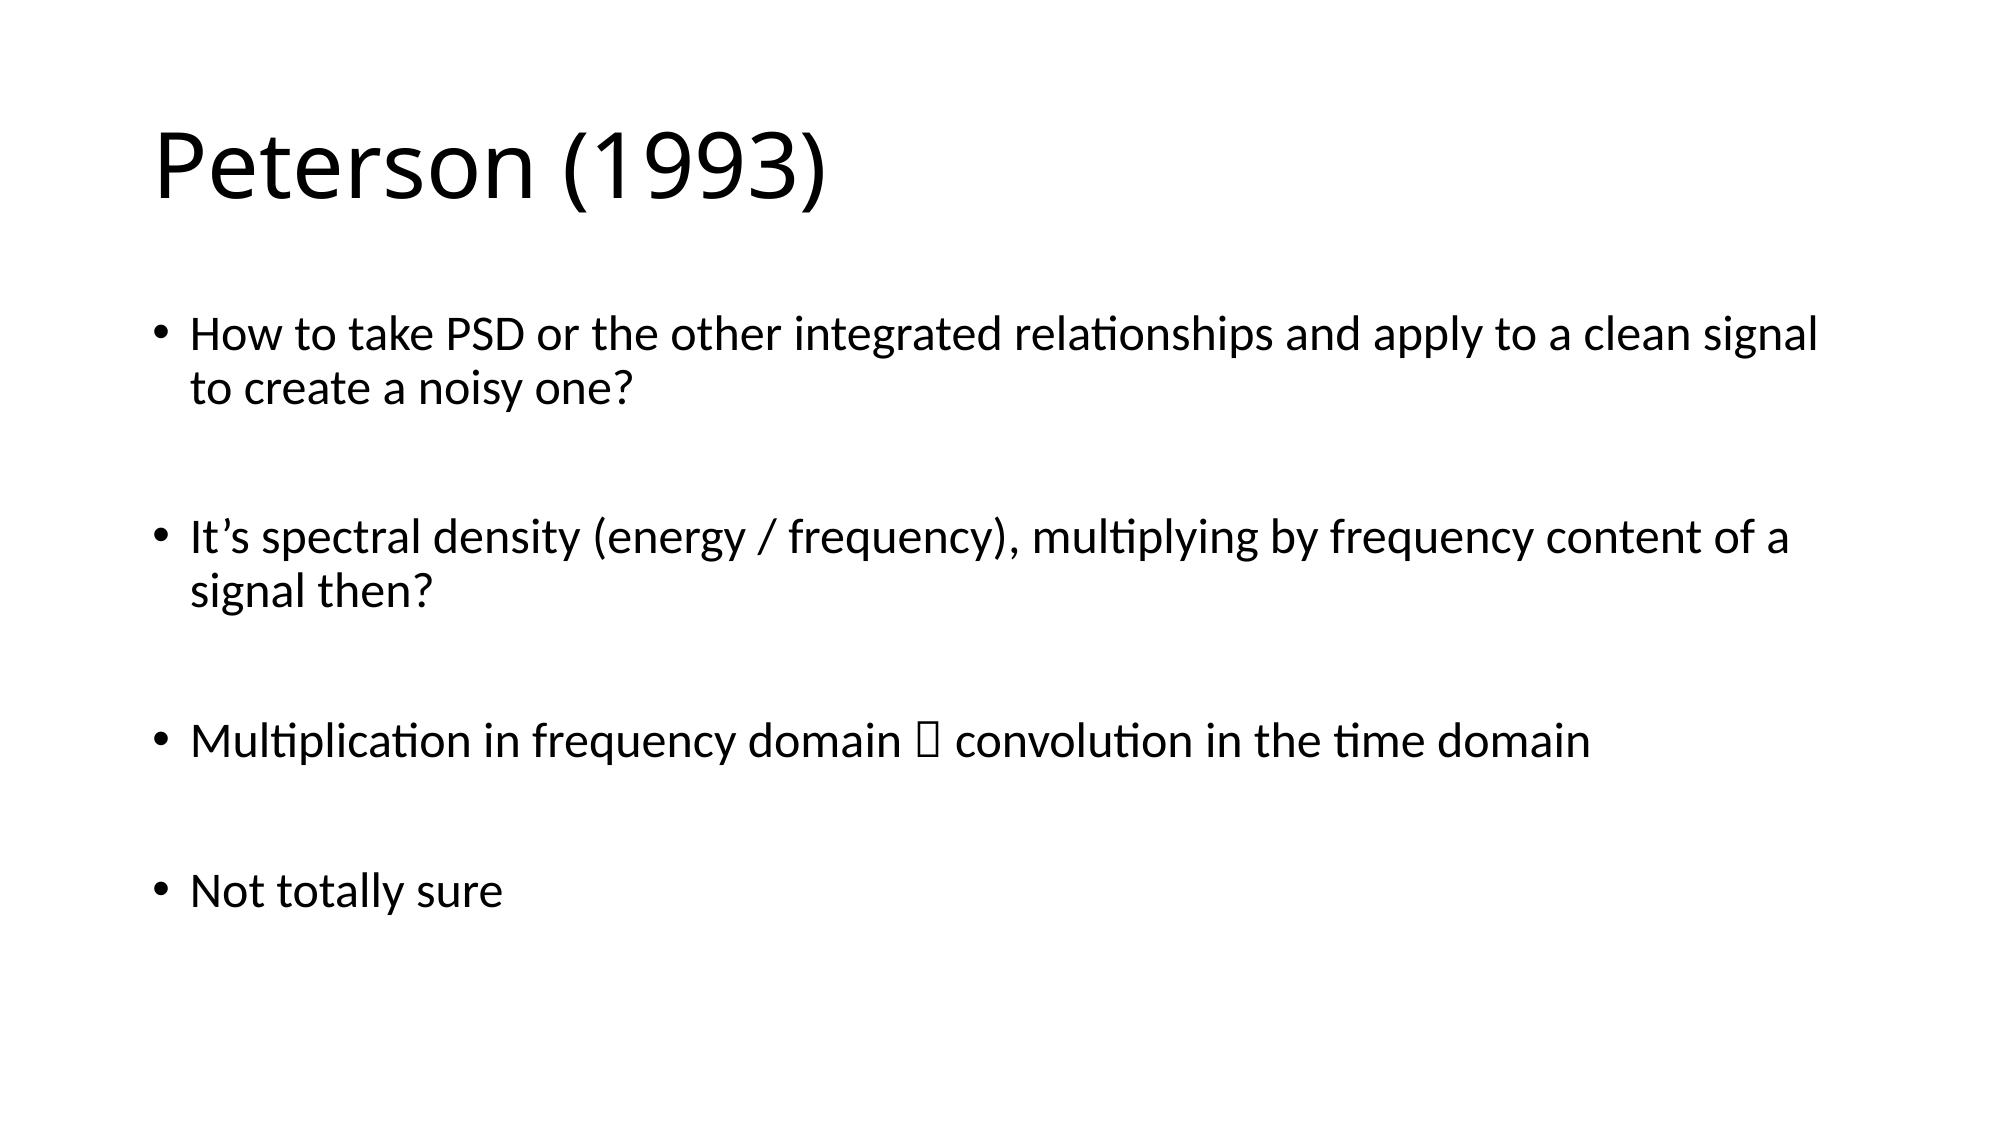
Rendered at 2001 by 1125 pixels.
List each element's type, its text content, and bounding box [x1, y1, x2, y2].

title Peterson (1993) [137, 59, 1863, 278]
list How to take PSD or the other integrated relationships and apply to a clean signal to create a noisy one? It’s spectral density (energy / frequency), multiplying by frequency content of a signal then? Multiplication in frequency domain  convolution in the time domain Not totally sure [137, 299, 1863, 1014]
